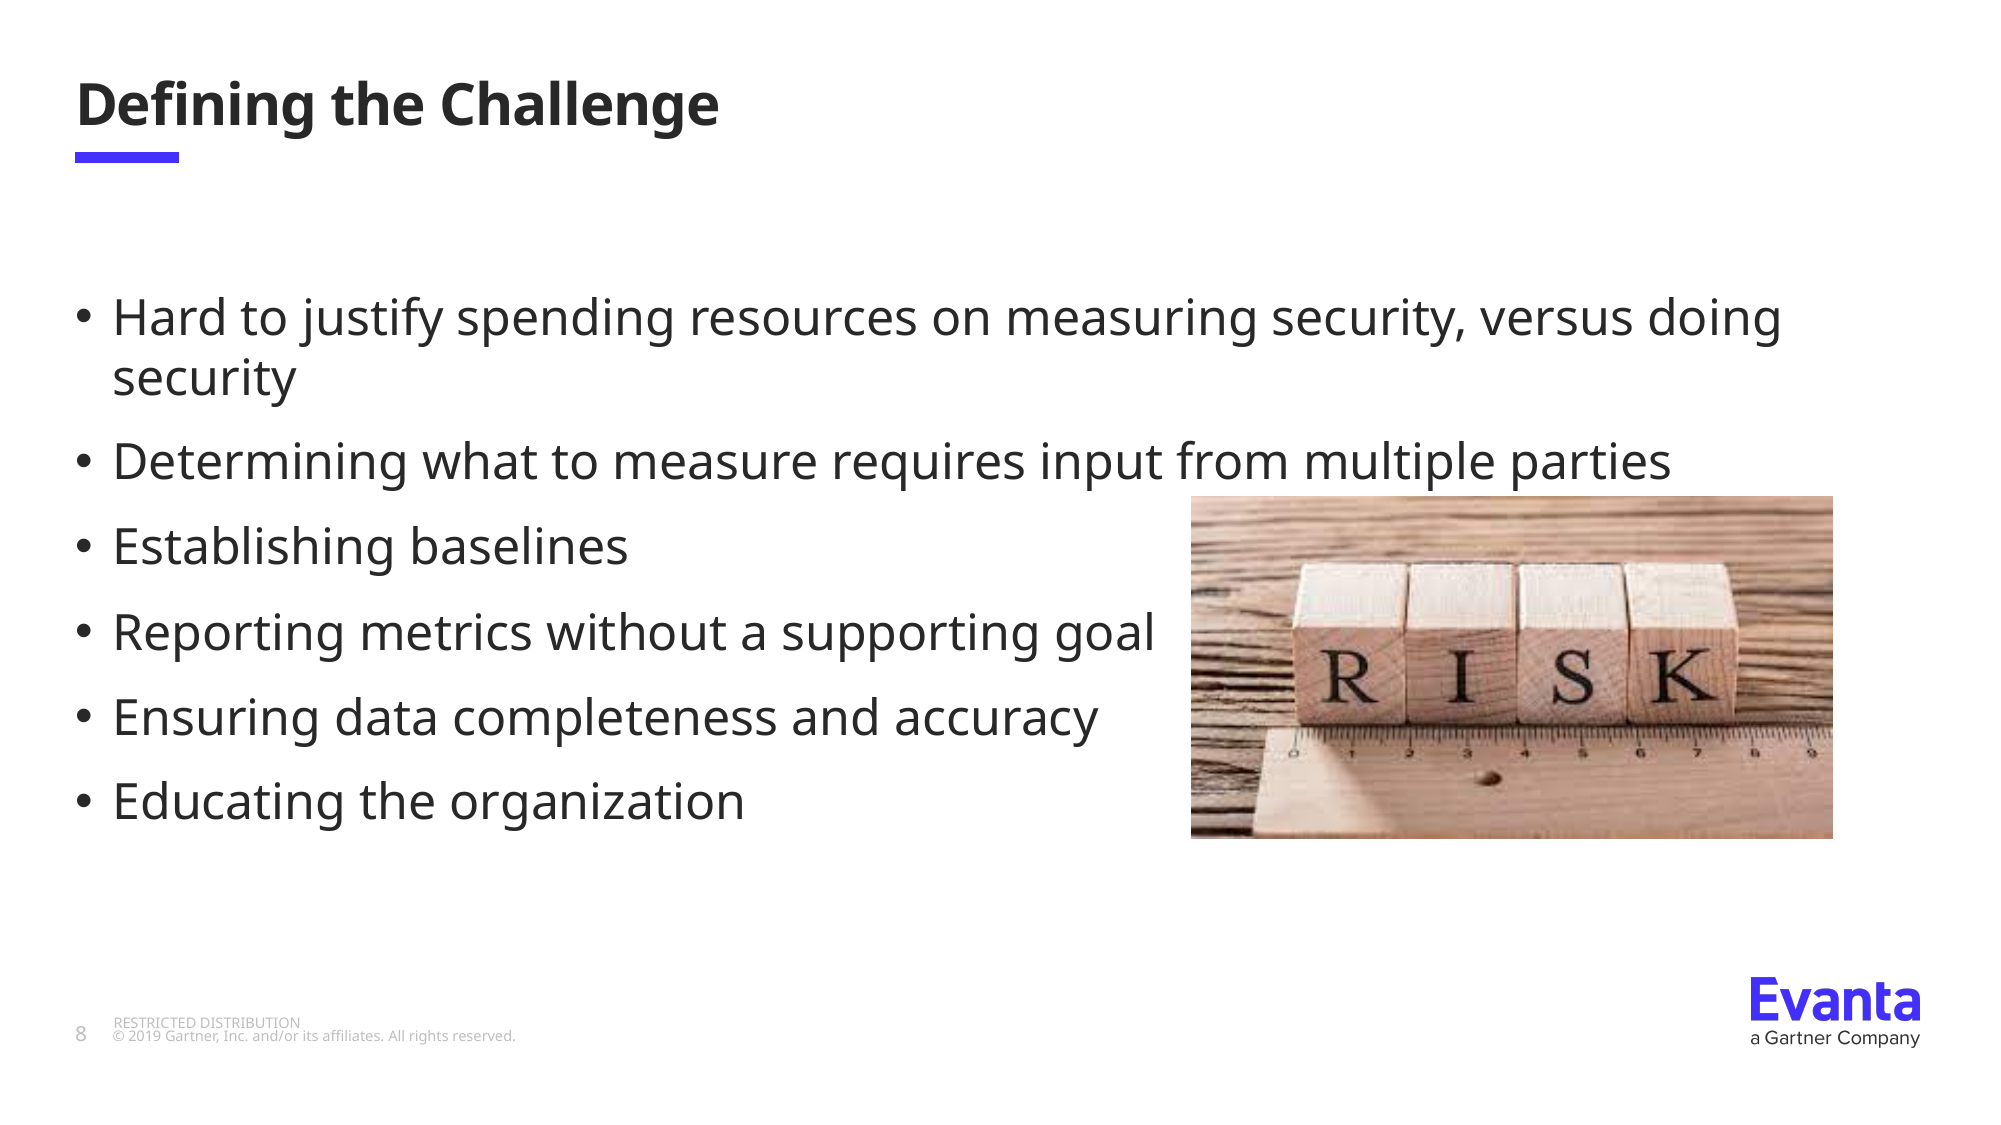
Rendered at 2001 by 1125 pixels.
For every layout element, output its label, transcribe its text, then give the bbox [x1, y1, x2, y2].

picture [1876, 977, 1920, 1048]
list Hard to justify spending resources on measuring security, versus doing security Determining what to measure requires input from multiple parties Establishing baselines Reporting metrics without a supporting goal Ensuring data completeness and accuracy Educating the organization [75, 285, 1876, 1050]
title Defining the Challenge [75, 75, 1921, 150]
picture [1191, 496, 1833, 839]
